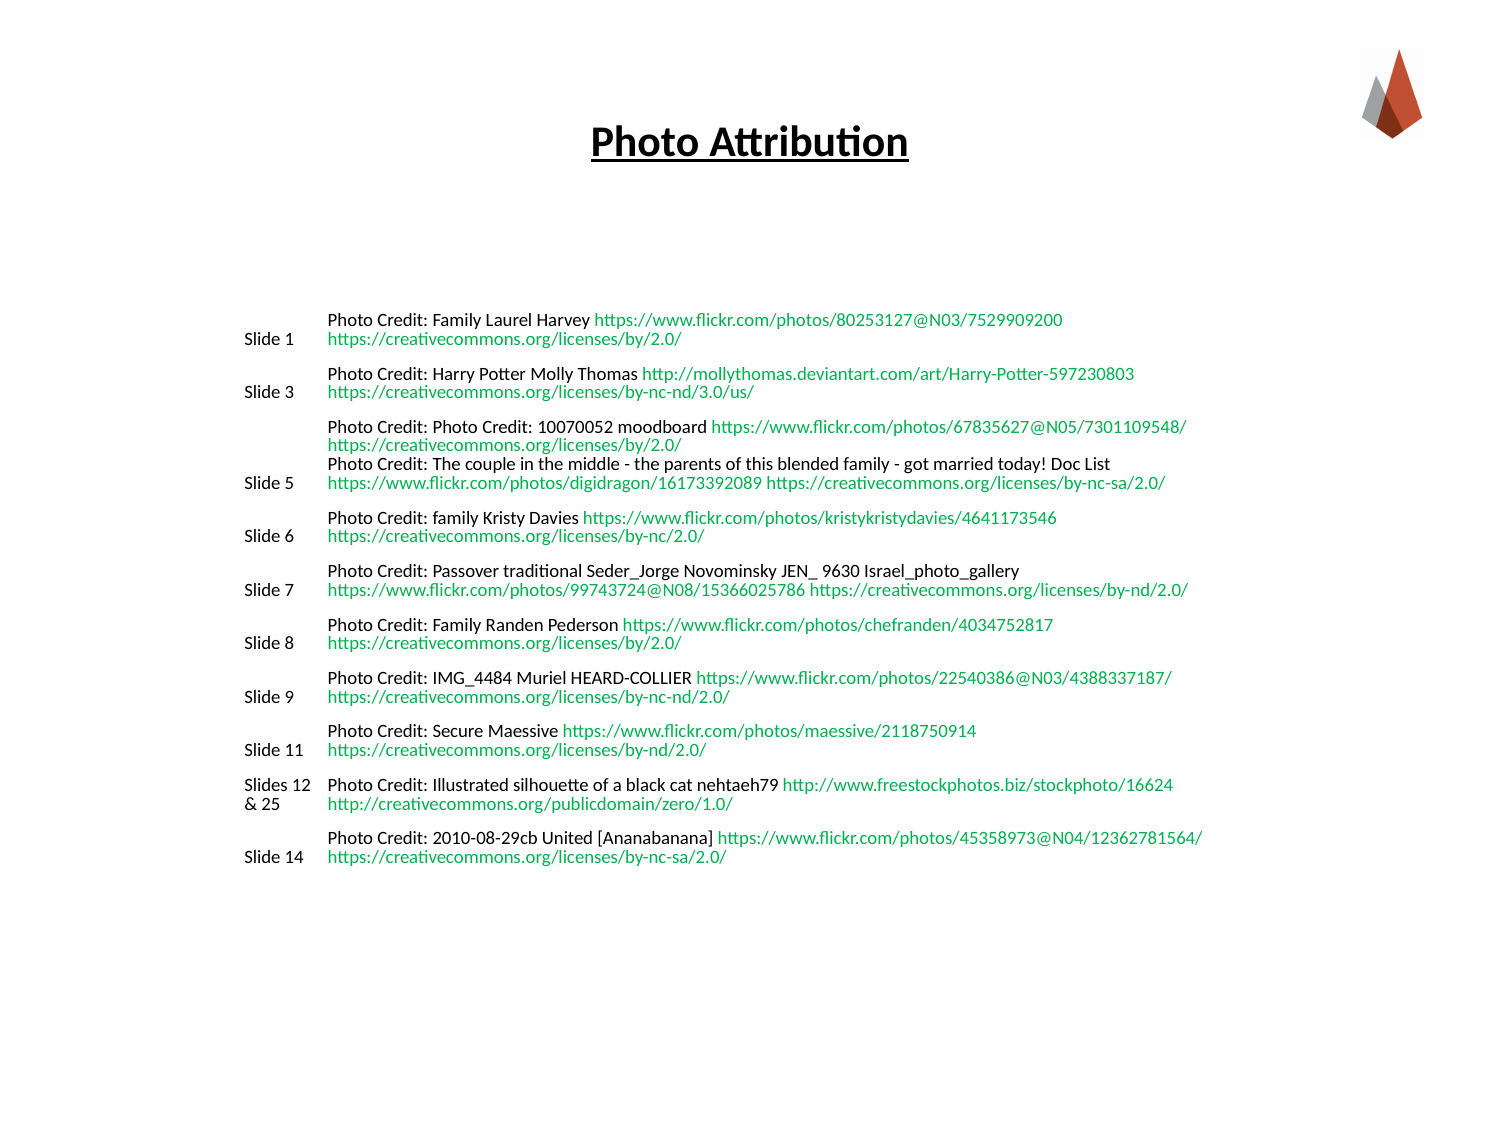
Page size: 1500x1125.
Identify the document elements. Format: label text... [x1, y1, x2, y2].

table_header Photo Credit: Family Laurel Harvey https://www.flickr.com/photos/80253127@N03/7529909200 https://creativecommons.org/licenses/by/2.0/ [327, 297, 1256, 350]
table_cell Slide 14 [244, 815, 327, 868]
table_cell Photo Credit: Photo Credit: 10070052 moodboard https://www.flickr.com/photos/67835627@N05/7301109548/ https://creativecommons.org/licenses/by/2.0/ Photo Credit: The couple in the middle - the parents of this blended family - got married today! Doc List https://www.flickr.com/photos/digidragon/16173392089 https://creativecommons.org/licenses/by-nc-sa/2.0/ [327, 404, 1256, 494]
table_cell Photo Credit: Illustrated silhouette of a black cat nehtaeh79 http://www.freestockphotos.biz/stockphoto/16624 http://creativecommons.org/publicdomain/zero/1.0/ [327, 762, 1256, 815]
table_cell Photo Credit: IMG_4484 Muriel HEARD-COLLIER https://www.flickr.com/photos/22540386@N03/4388337187/ https://creativecommons.org/licenses/by-nc-nd/2.0/ [327, 655, 1256, 708]
table_cell Slide 9 [244, 655, 327, 708]
table_cell Slide 7 [244, 548, 327, 601]
title Photo Attribution [75, 45, 1425, 233]
table_cell Slide 11 [244, 708, 327, 762]
table_header Slide 1 [244, 297, 327, 350]
table_cell Photo Credit: Passover traditional Seder_Jorge Novominsky JEN_ 9630 Israel_photo_gallery https://www.flickr.com/photos/99743724@N08/15366025786 https://creativecommons.org/licenses/by-nd/2.0/ [327, 548, 1256, 601]
table_cell Photo Credit: Secure Maessive https://www.flickr.com/photos/maessive/2118750914 https://creativecommons.org/licenses/by-nd/2.0/ [327, 708, 1256, 762]
table_cell Slide 3 [244, 350, 327, 404]
table_cell Slide 6 [244, 494, 327, 548]
table_cell Slides 12 & 25 [244, 762, 327, 815]
table_cell Photo Credit: family Kristy Davies https://www.flickr.com/photos/kristykristydavies/4641173546 https://creativecommons.org/licenses/by-nc/2.0/ [327, 494, 1256, 548]
table_cell Photo Credit: Harry Potter Molly Thomas http://mollythomas.deviantart.com/art/Harry-Potter-597230803 https://creativecommons.org/licenses/by-nc-nd/3.0/us/ [327, 350, 1256, 404]
table_cell Photo Credit: Family Randen Pederson https://www.flickr.com/photos/chefranden/4034752817 https://creativecommons.org/licenses/by/2.0/ [327, 601, 1256, 655]
table_cell Photo Credit: 2010-08-29cb United [Ananabanana] https://www.flickr.com/photos/45358973@N04/12362781564/ https://creativecommons.org/licenses/by-nc-sa/2.0/ [327, 815, 1256, 868]
table_cell Slide 5 [244, 404, 327, 494]
table_cell Slide 8 [244, 601, 327, 655]
